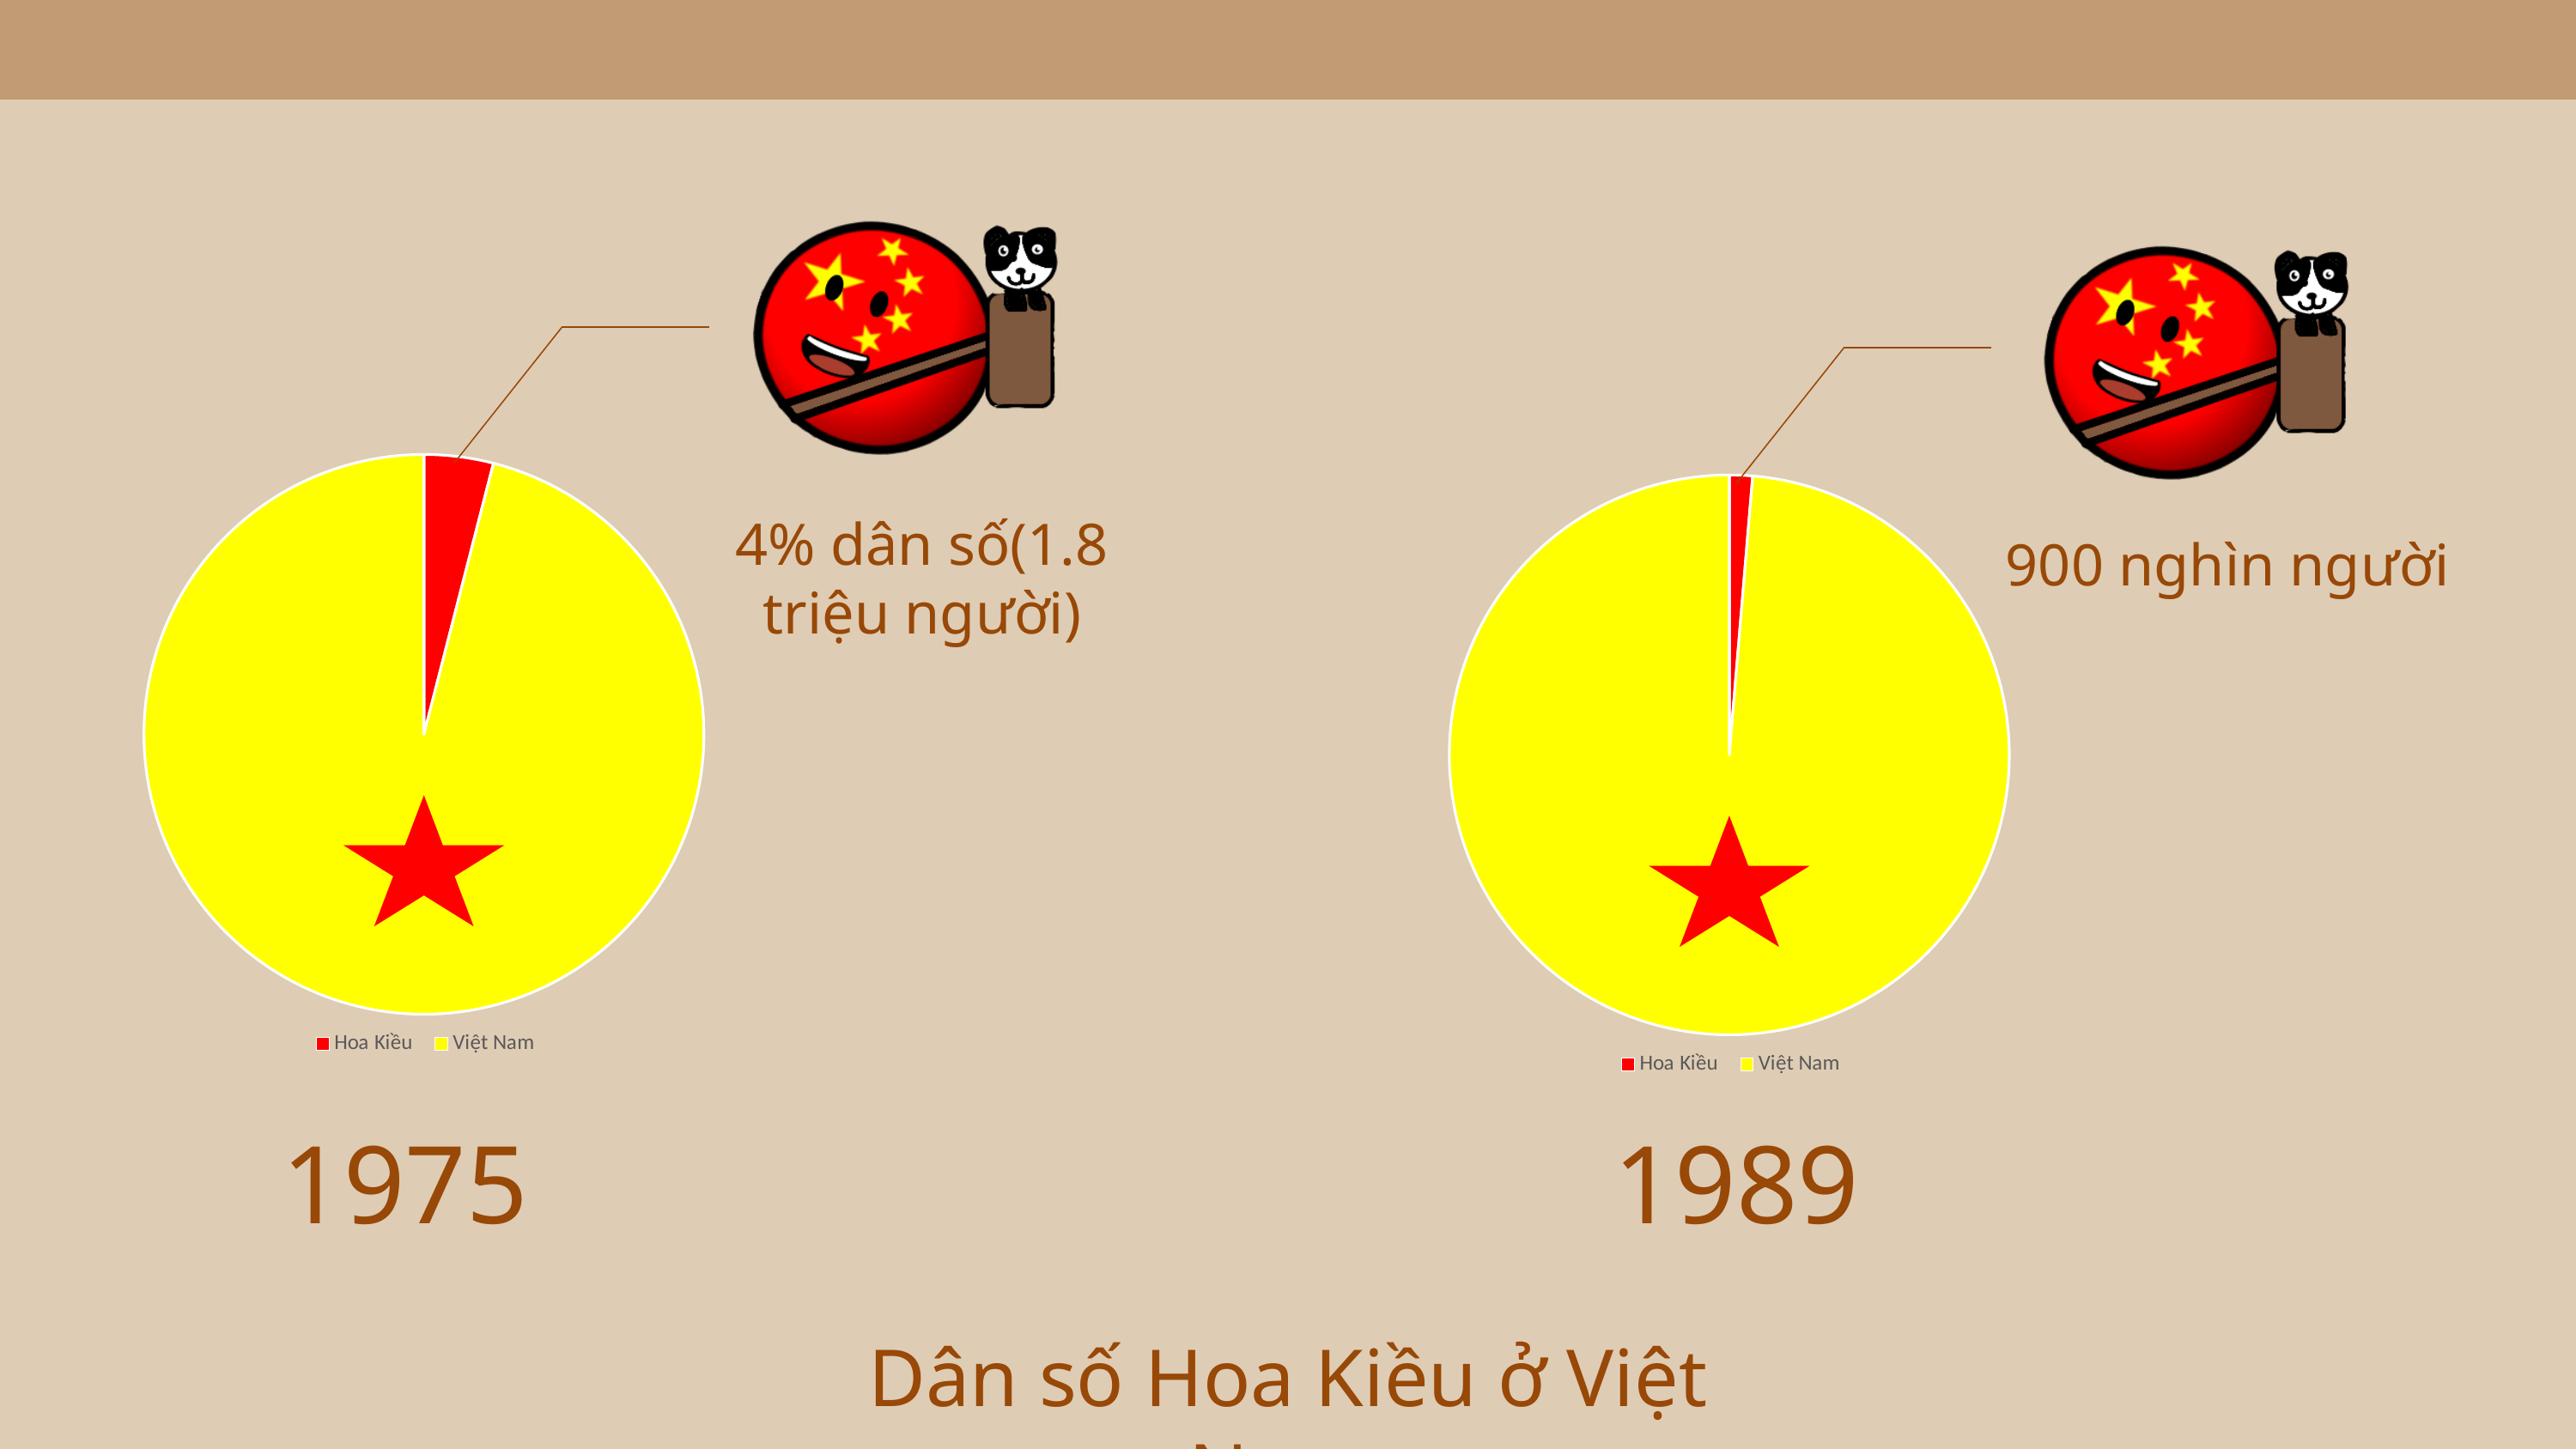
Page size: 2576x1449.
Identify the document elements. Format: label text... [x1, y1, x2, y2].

text_box Dân số Hoa Kiều ở Việt Nam [793, 1321, 1782, 1449]
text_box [1736, 347, 1844, 483]
chart [0, 441, 918, 1069]
picture [726, 189, 1089, 476]
chart [1235, 462, 2224, 1089]
text_box 4% dân số(1.8 triệu người) [921, 501, 1177, 652]
text_box 1989 [1409, 1109, 2064, 1252]
text_box 1975 [77, 1109, 733, 1252]
picture [2017, 214, 2379, 501]
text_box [454, 326, 562, 463]
text_box [0, 0, 2576, 101]
text_box 900 nghìn người [2227, 522, 2482, 604]
